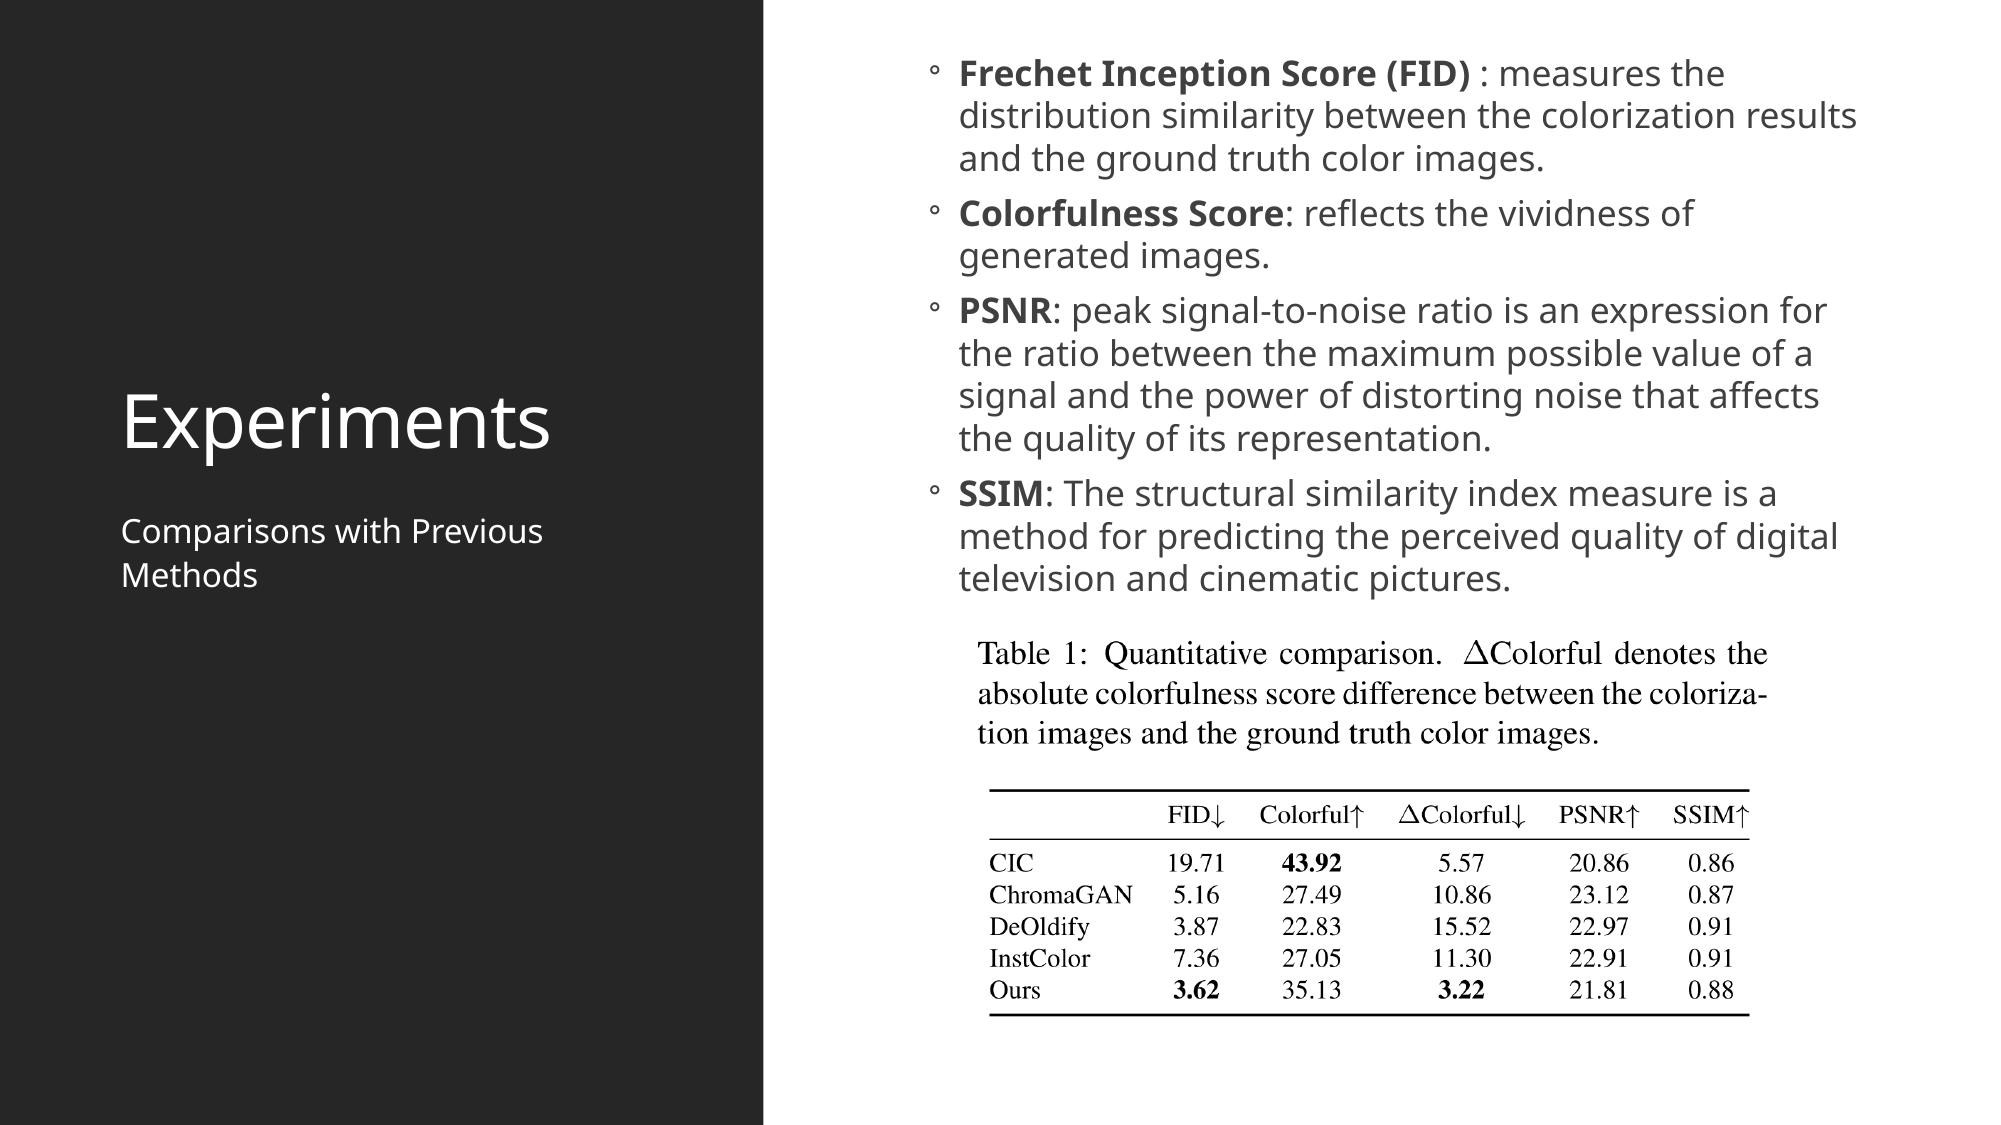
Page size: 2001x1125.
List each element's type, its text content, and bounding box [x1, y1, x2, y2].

list Frechet Inception Score (FID) : measures the distribution similarity between the colorization results and the ground truth color images. Colorfulness Score: reflects the vividness of generated images. PSNR: peak signal-to-noise ratio is an expression for the ratio between the maximum possible value of a signal and the power of distorting noise that affects the quality of its representation. SSIM: The structural similarity index measure is a method for predicting the perceived quality of digital television and cinematic pictures. [895, 43, 1868, 1002]
picture [973, 628, 1790, 1028]
title Experiments [105, 128, 683, 473]
list Comparisons with Previous Methods [105, 499, 683, 1002]
